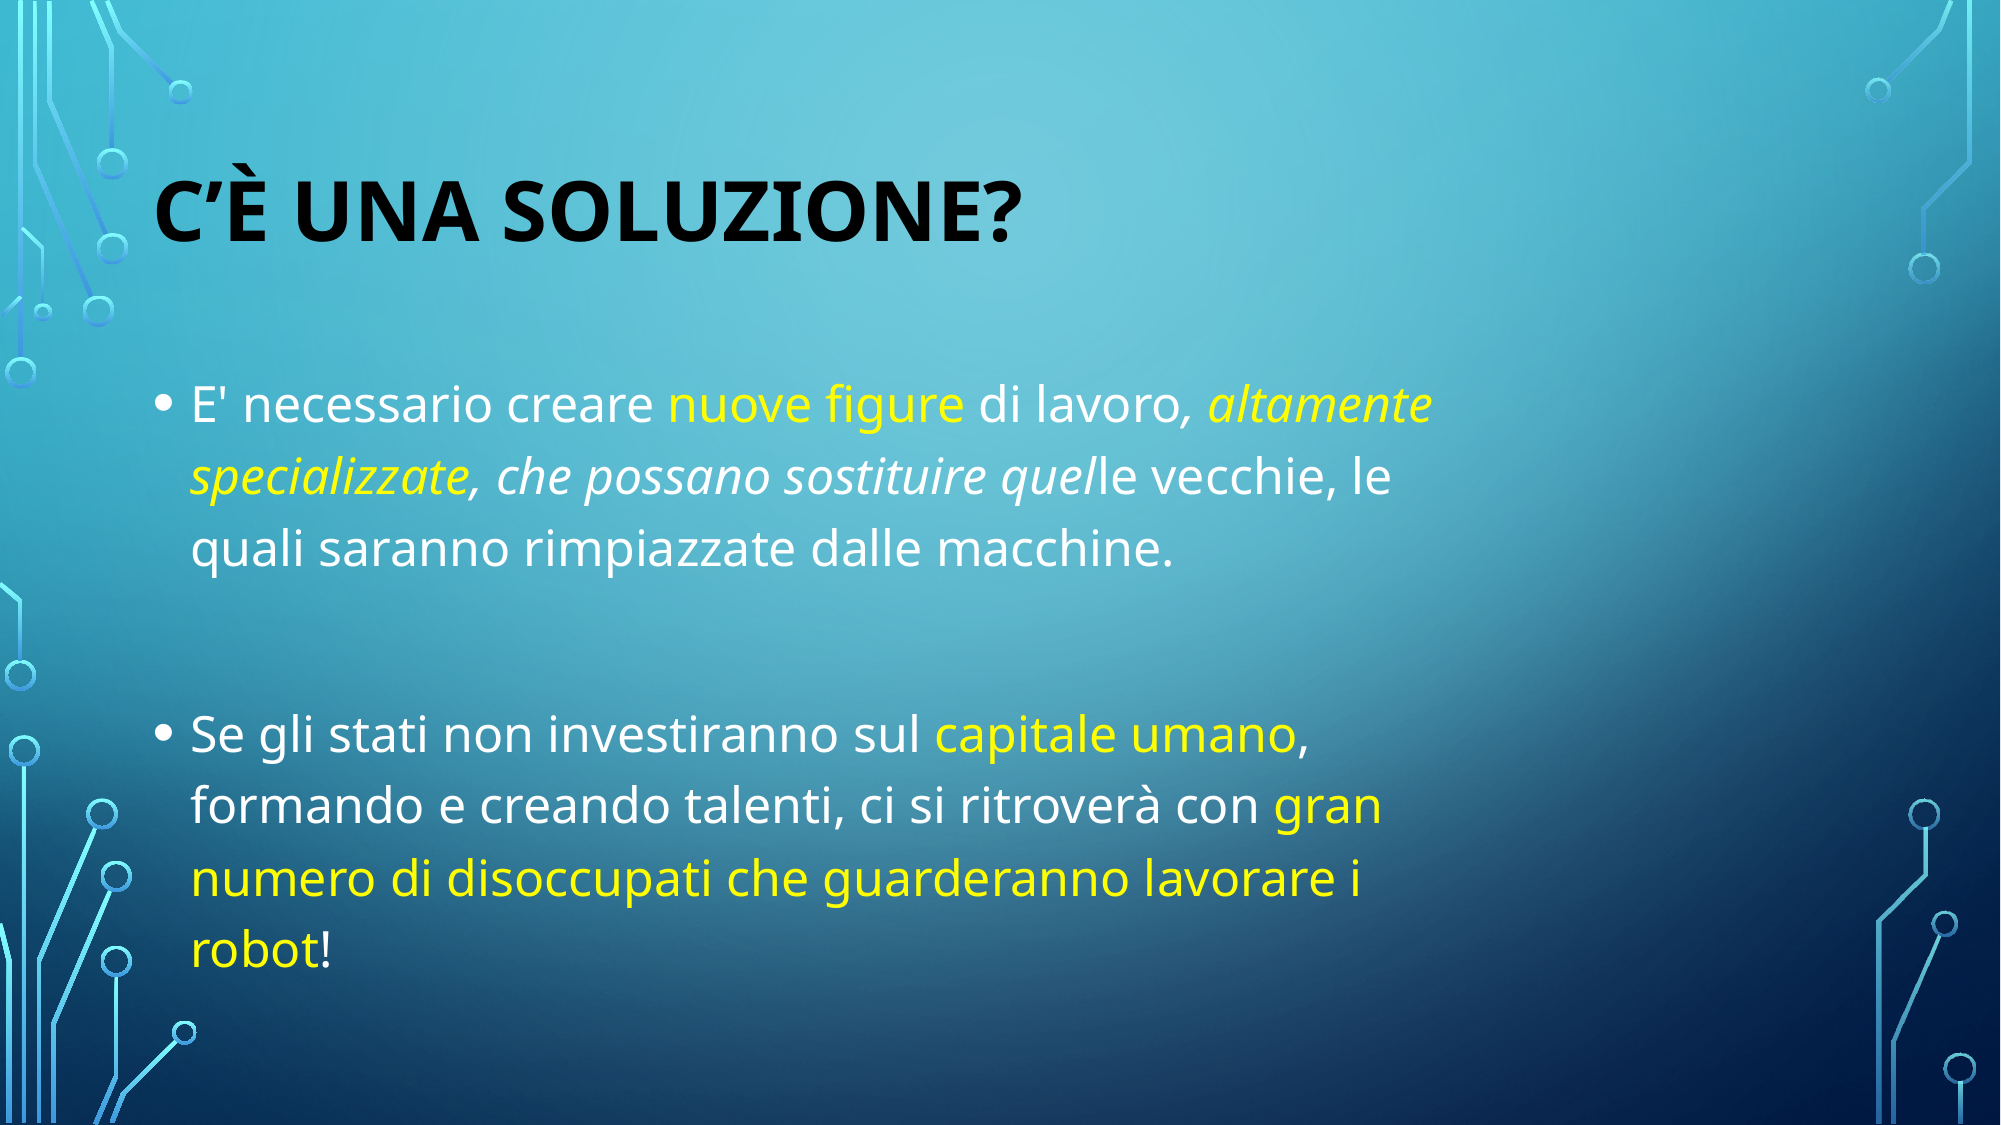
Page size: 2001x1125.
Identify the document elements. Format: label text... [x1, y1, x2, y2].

list E' necessario creare nuove figure di lavoro, altamente specializzate, che possano sostituire quelle vecchie, le quali saranno rimpiazzate dalle macchine. Se gli stati non investiranno sul capitale umano, formando e creando talenti, ci si ritroverà con gran numero di disoccupati che guarderanno lavorare i robot! [137, 352, 1509, 1012]
title C’è una soluzione? [137, 93, 1763, 336]
